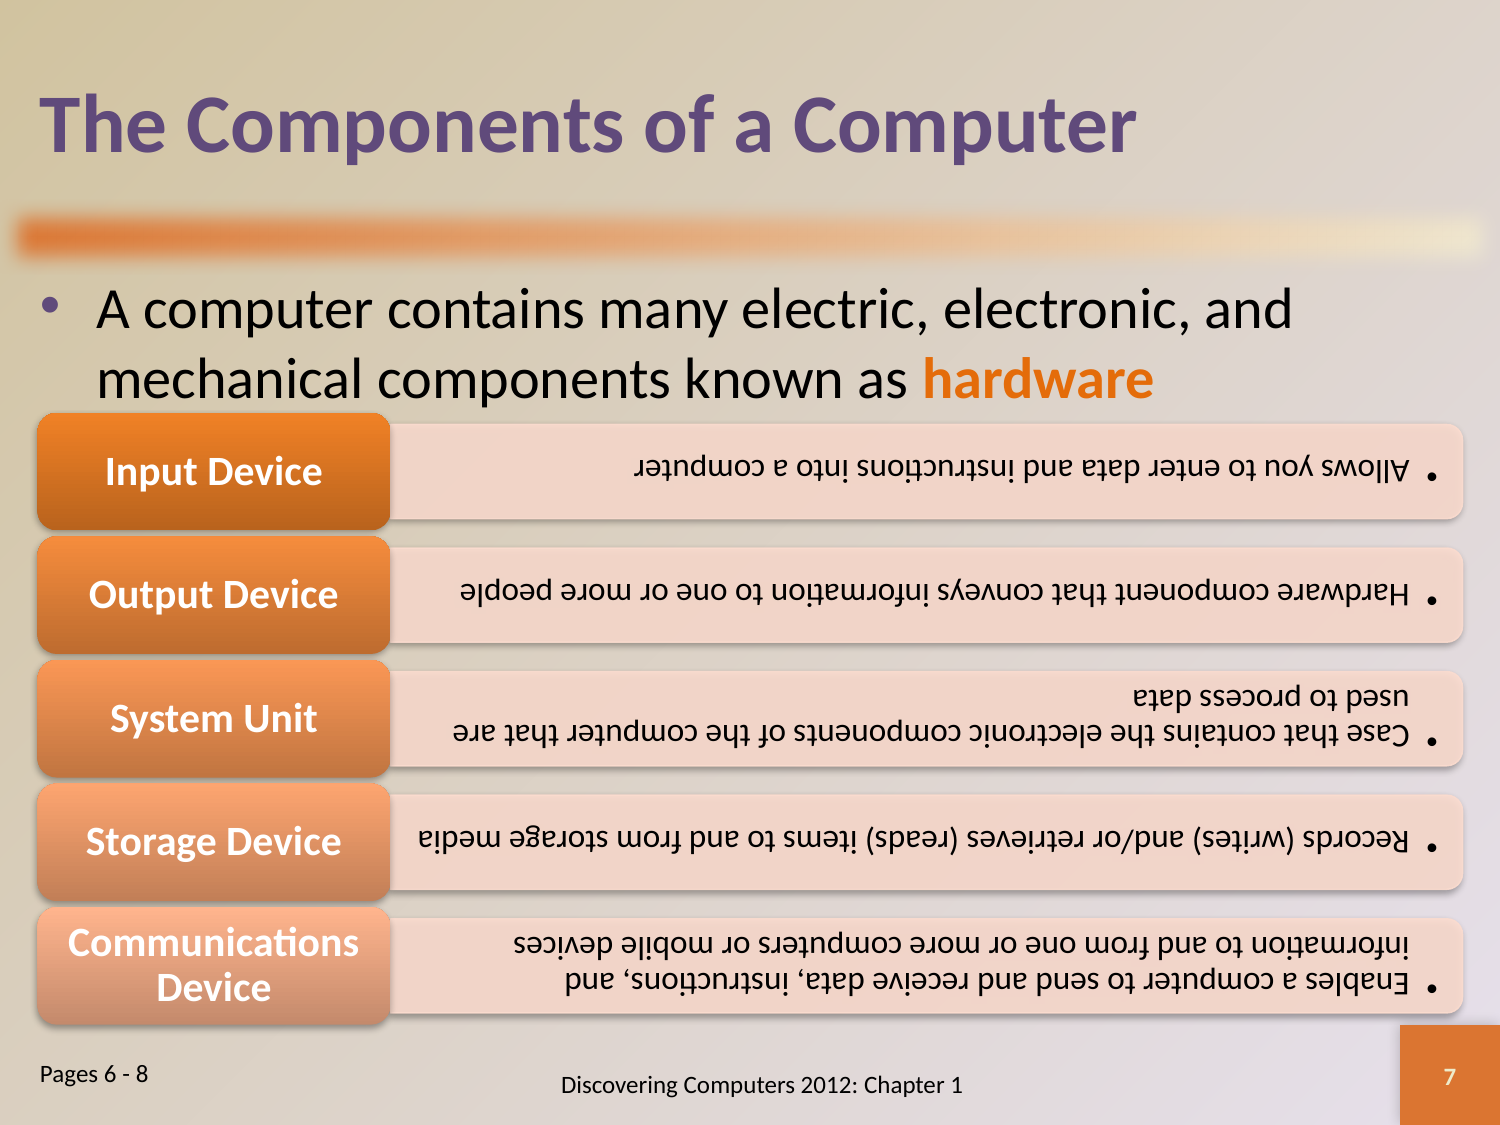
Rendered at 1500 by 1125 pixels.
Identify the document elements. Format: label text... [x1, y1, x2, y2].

title The Components of a Computer [24, 24, 1475, 213]
list Pages 6 - 8 [24, 1050, 300, 1125]
footer Discovering Computers 2012: Chapter 1 [450, 1042, 1075, 1125]
list A computer contains many electric, electronic, and mechanical components known as hardware [24, 262, 1475, 411]
slide_number 7 [1400, 1025, 1500, 1125]
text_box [24, 412, 1476, 1026]
